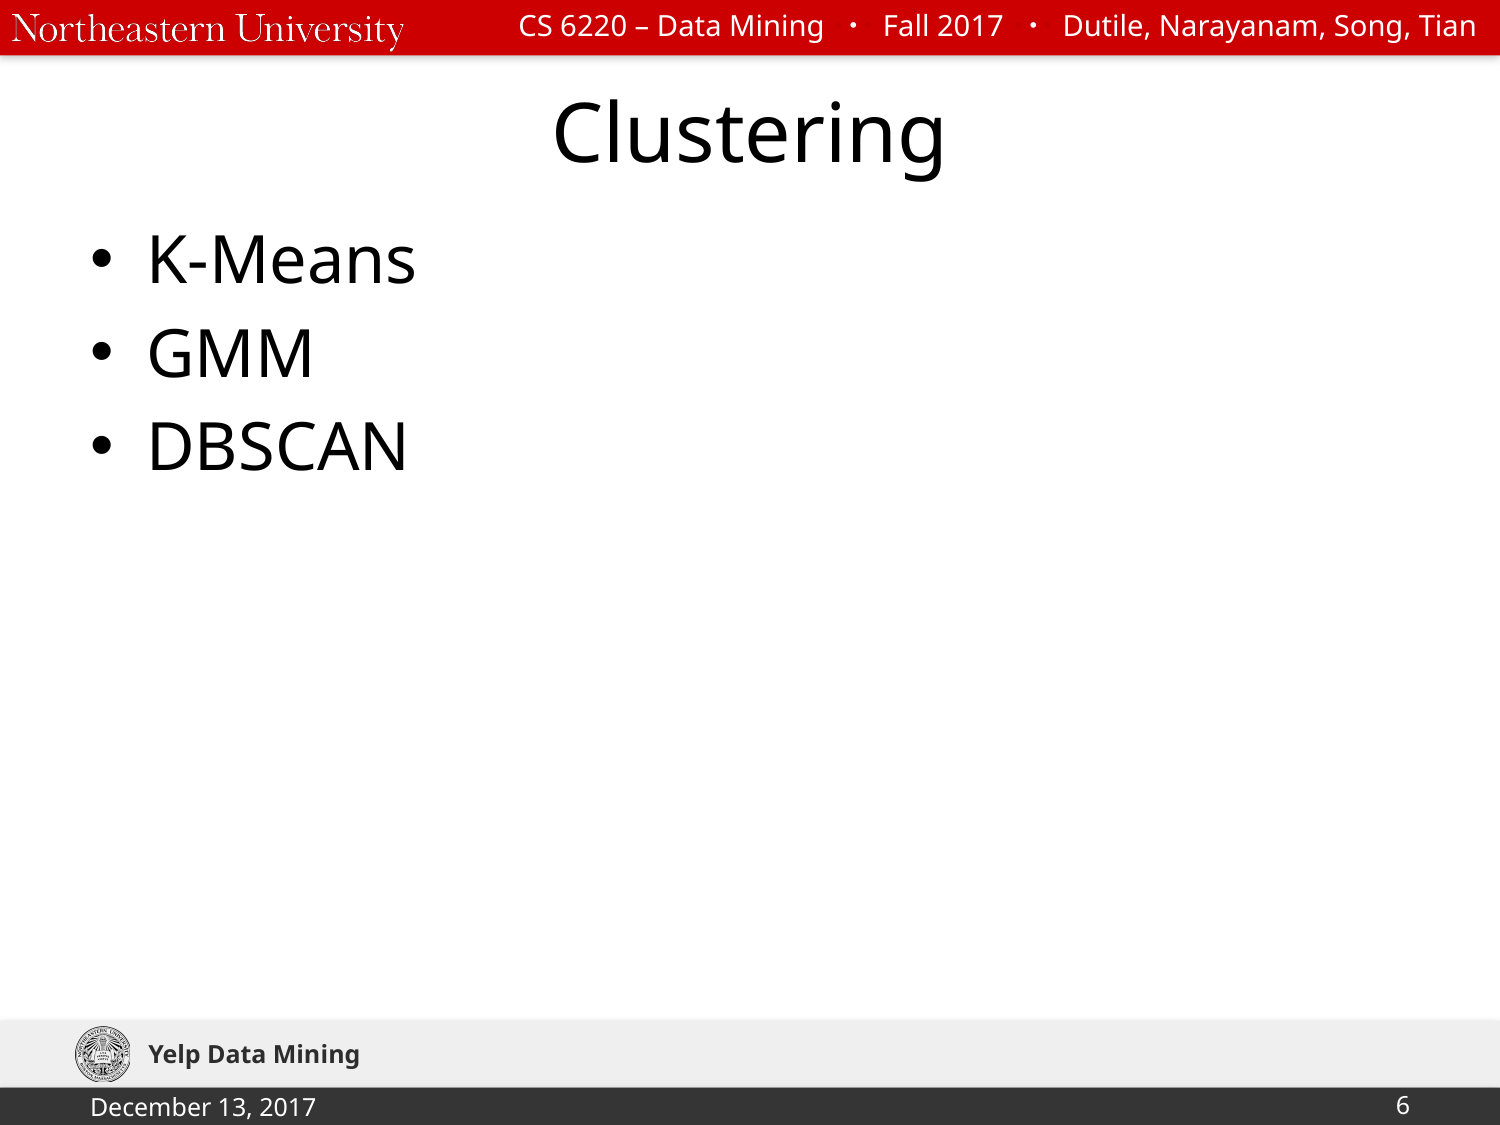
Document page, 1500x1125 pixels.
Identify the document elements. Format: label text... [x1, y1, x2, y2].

title Clustering [75, 80, 1425, 179]
slide_number ‹#› [1245, 1087, 1425, 1125]
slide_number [75, 1087, 451, 1125]
list K-Means GMM DBSCAN [75, 209, 1425, 1005]
footer Yelp Data Mining [133, 1029, 1425, 1079]
picture [11, 14, 404, 53]
picture [75, 1026, 130, 1082]
